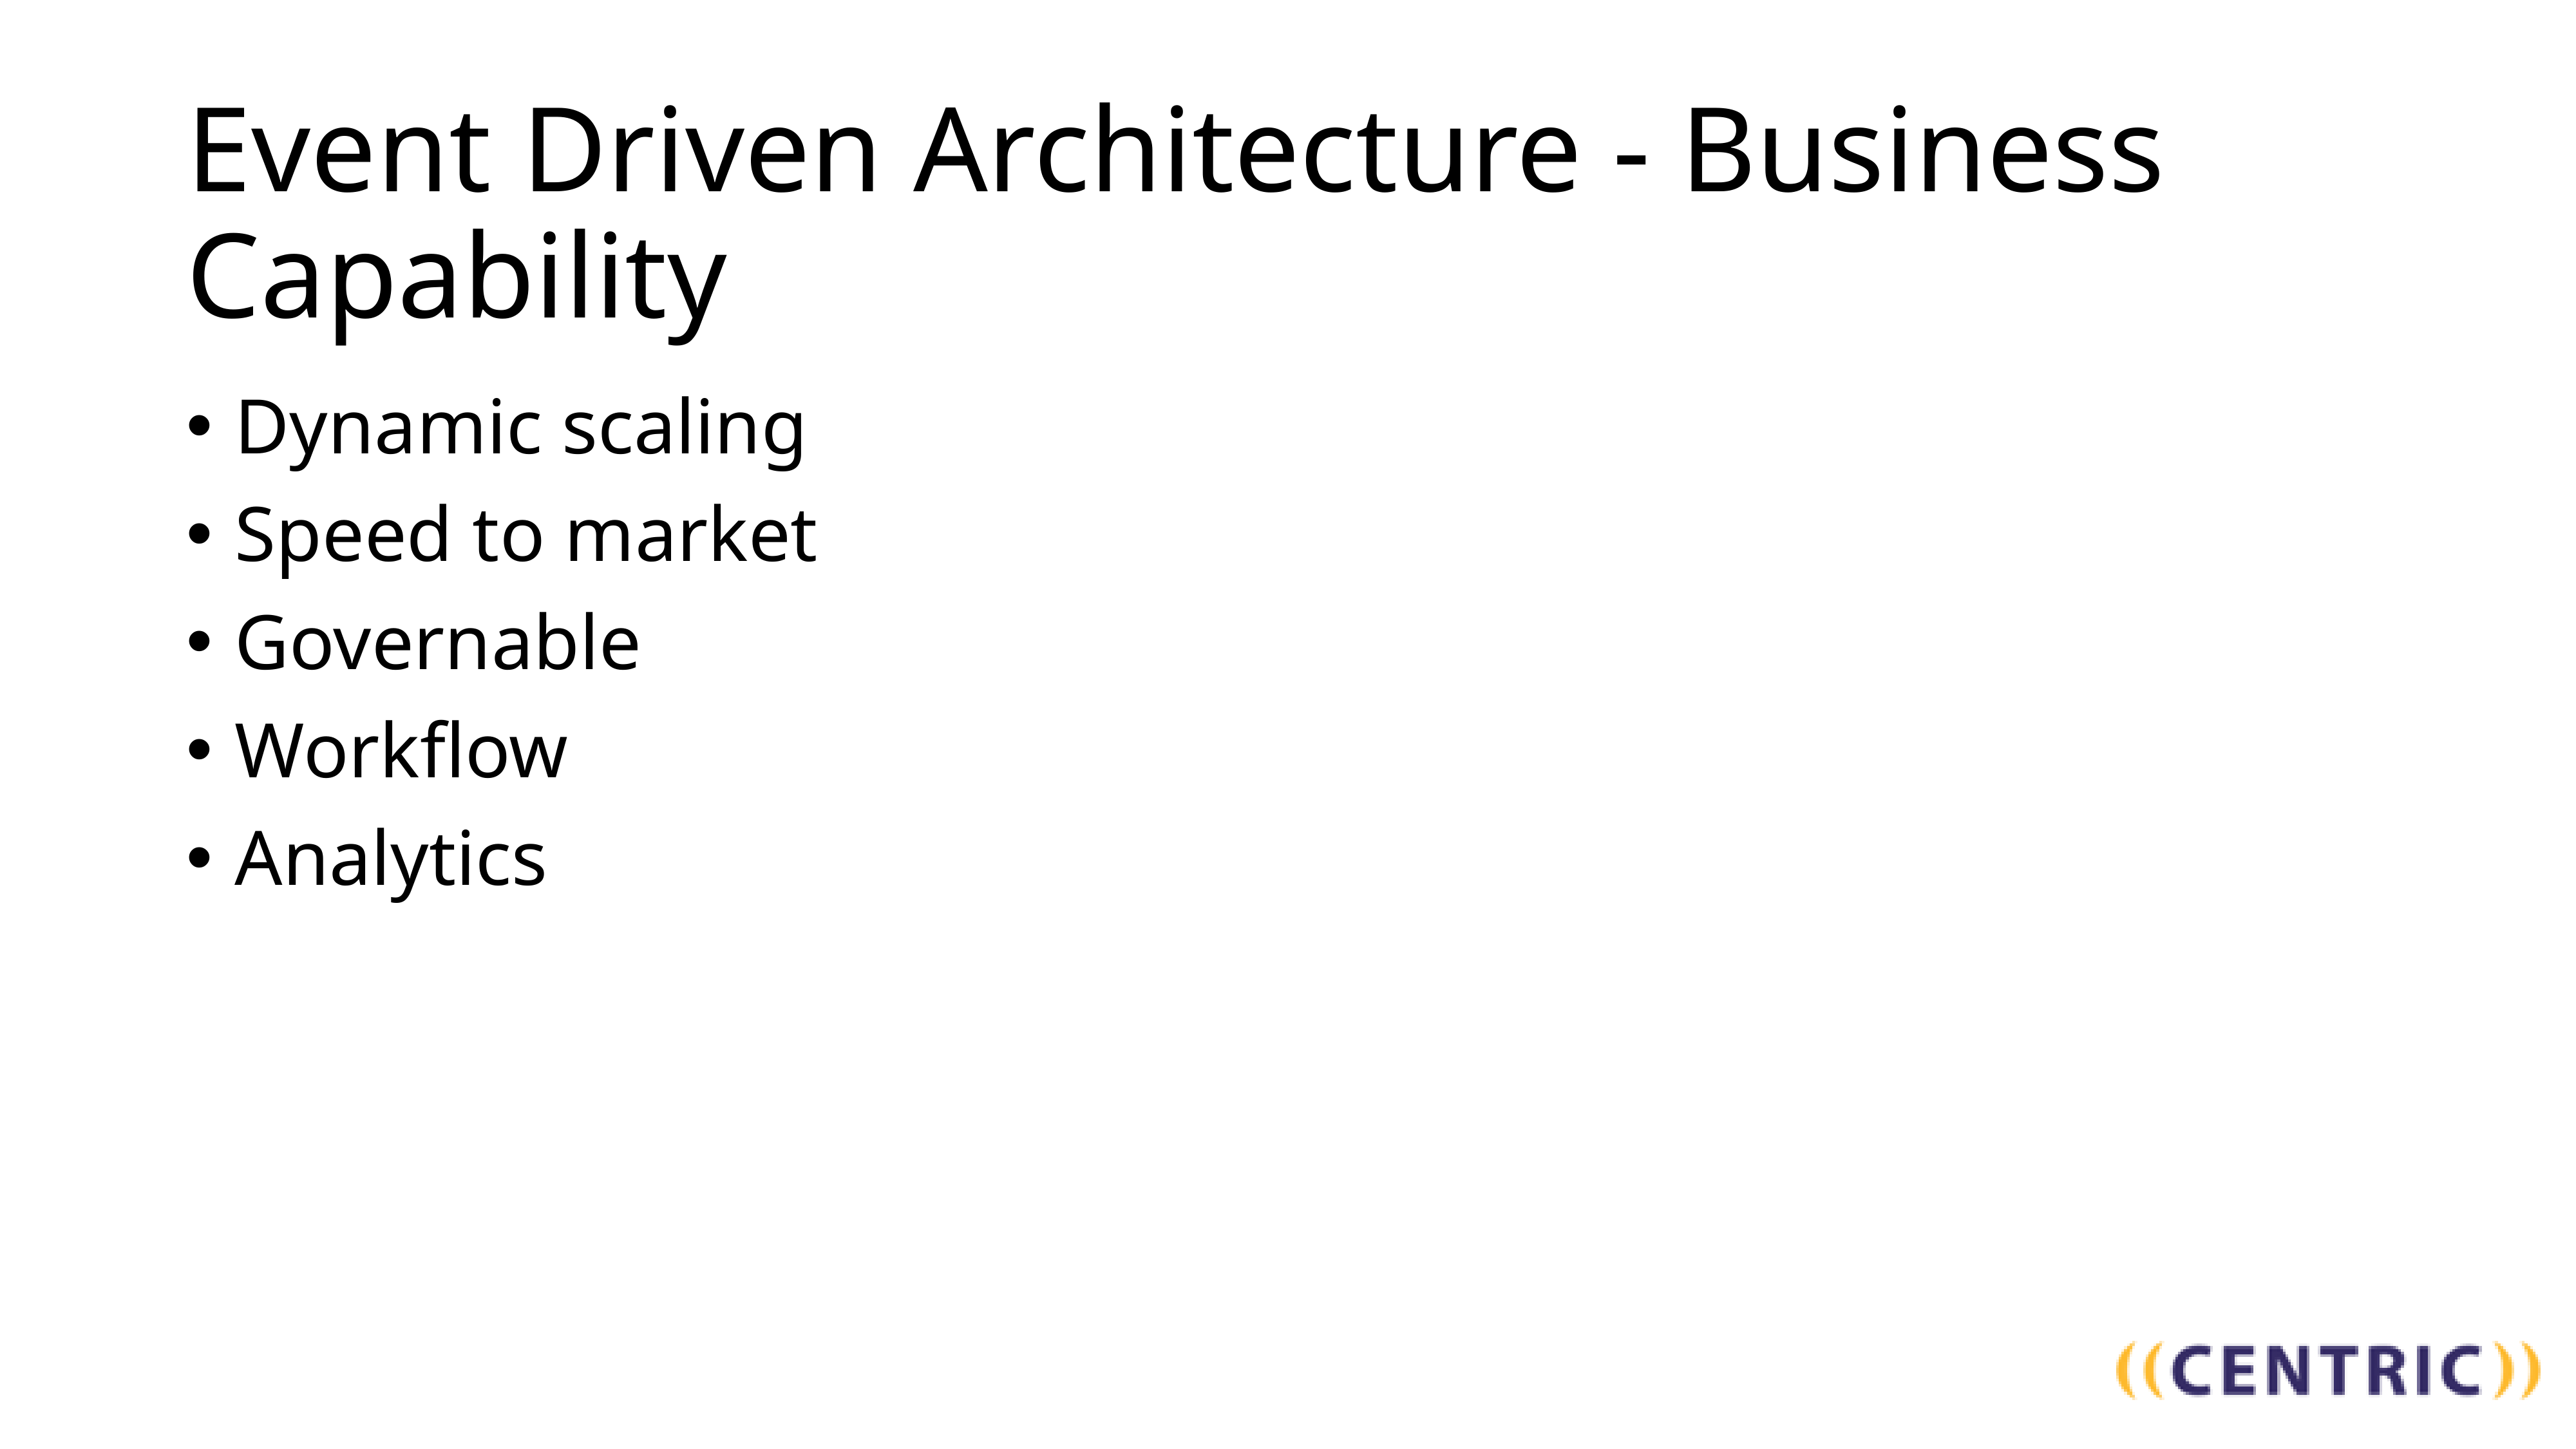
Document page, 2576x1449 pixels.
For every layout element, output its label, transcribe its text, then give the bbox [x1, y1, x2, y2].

list Dynamic scaling Speed to market Governable Workflow Analytics [176, 377, 2400, 1300]
title Event Driven Architecture - Business Capability [176, 76, 2400, 359]
picture [2111, 1320, 2557, 1423]
